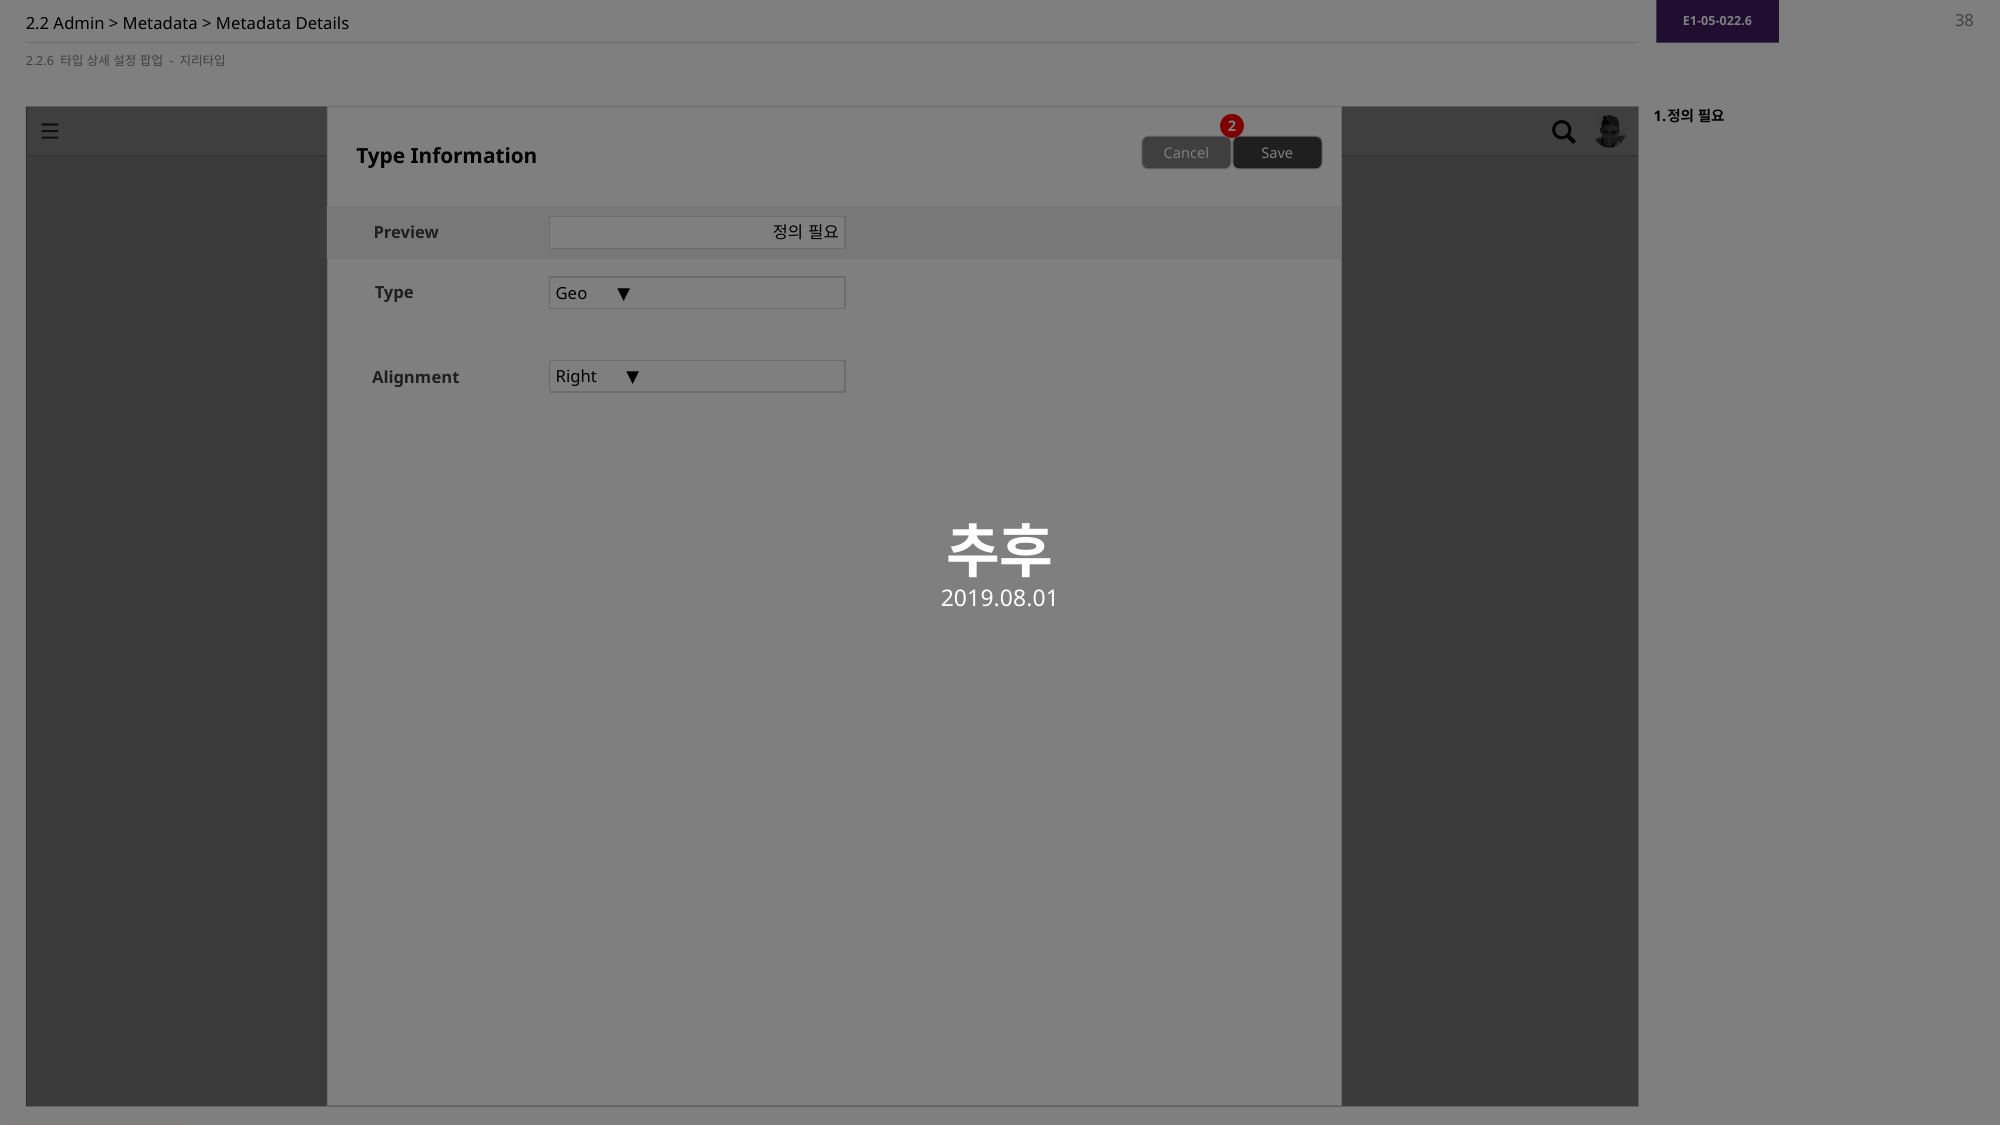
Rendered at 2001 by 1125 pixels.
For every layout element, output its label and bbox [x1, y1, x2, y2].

text_box [0, 0, 2000, 1125]
